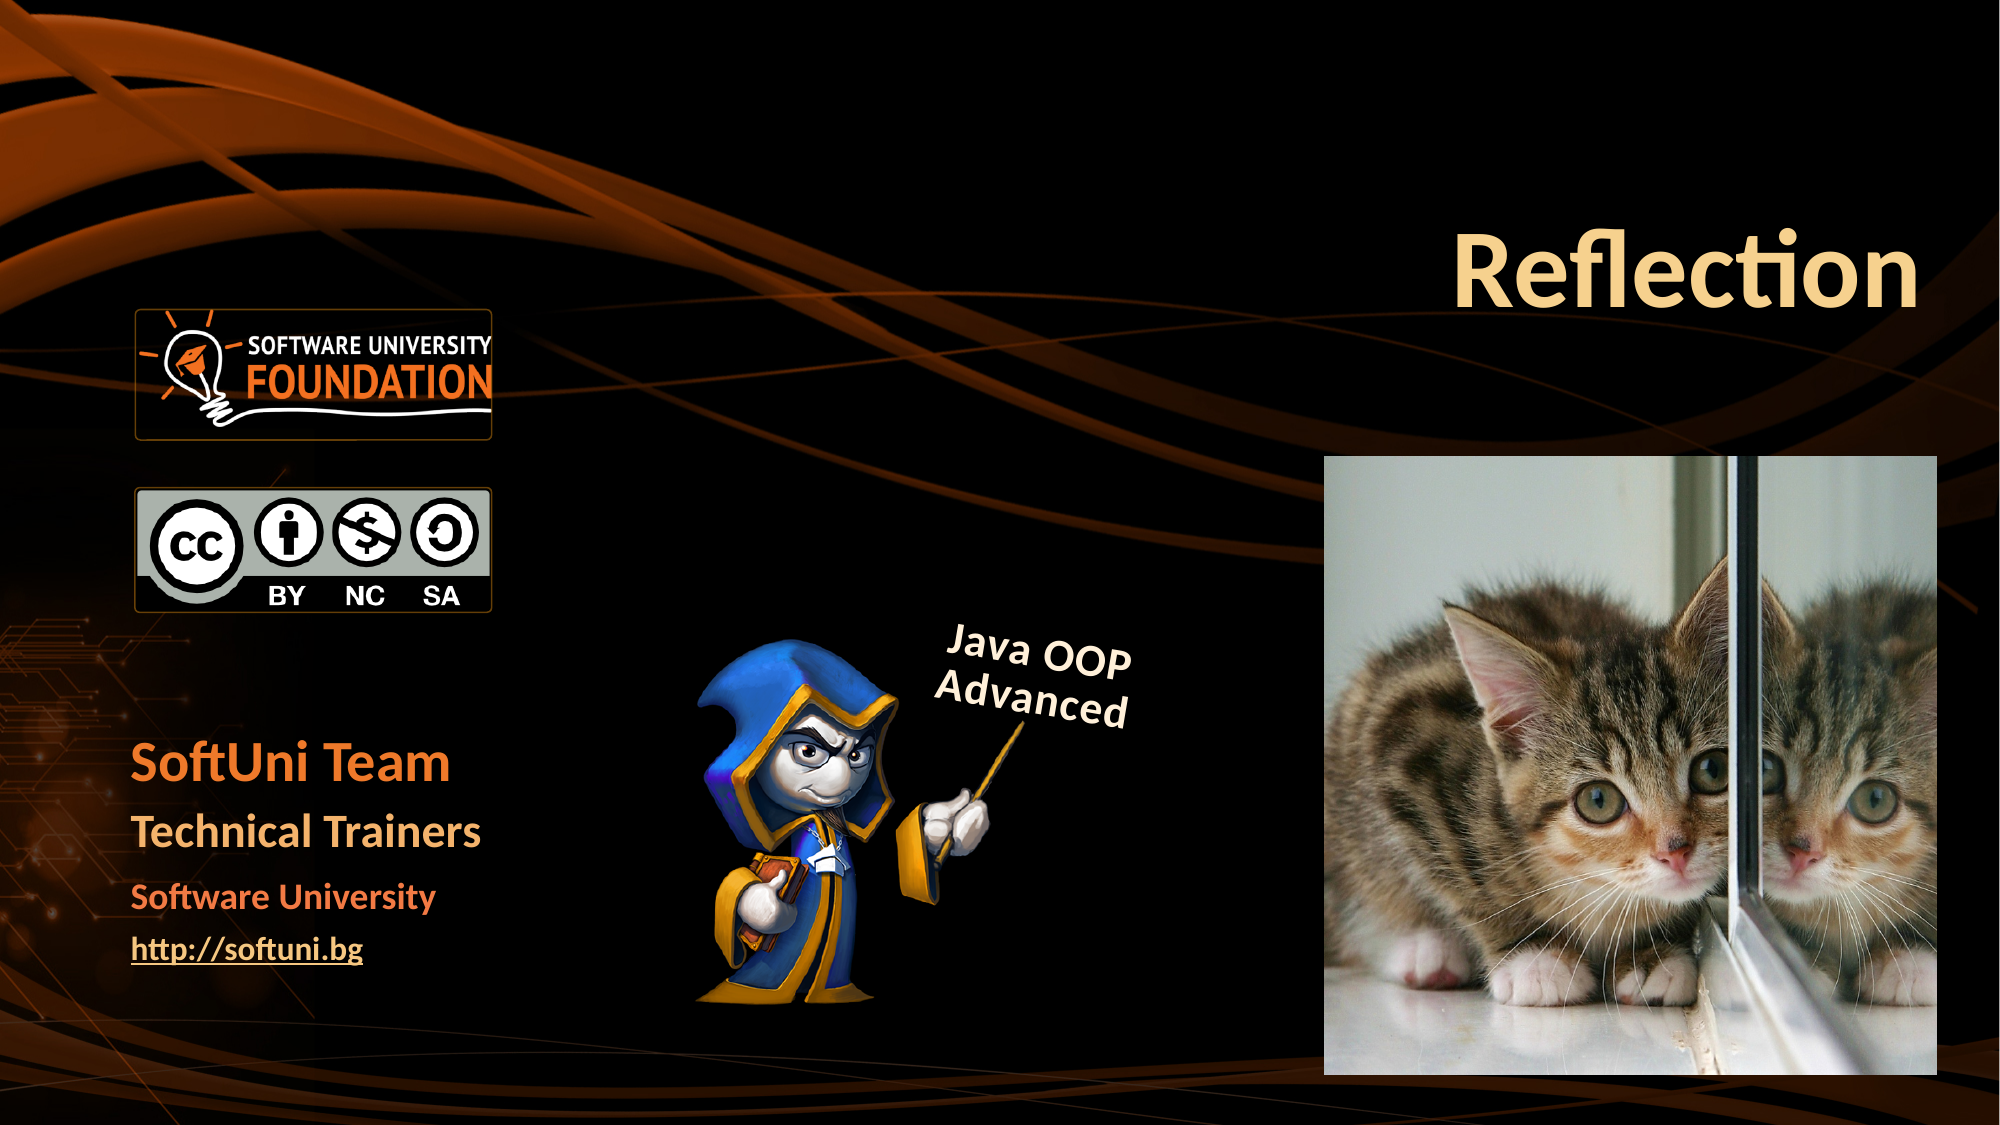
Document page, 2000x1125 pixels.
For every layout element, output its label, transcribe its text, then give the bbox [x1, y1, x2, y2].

picture [0, 0, 2000, 1125]
title Reflection [599, 174, 1948, 367]
list SoftUni Team [124, 713, 648, 790]
list Technical Trainers [124, 790, 648, 863]
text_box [689, 622, 1150, 1010]
list Software University [124, 863, 648, 919]
list http://softuni.bg [124, 919, 648, 974]
